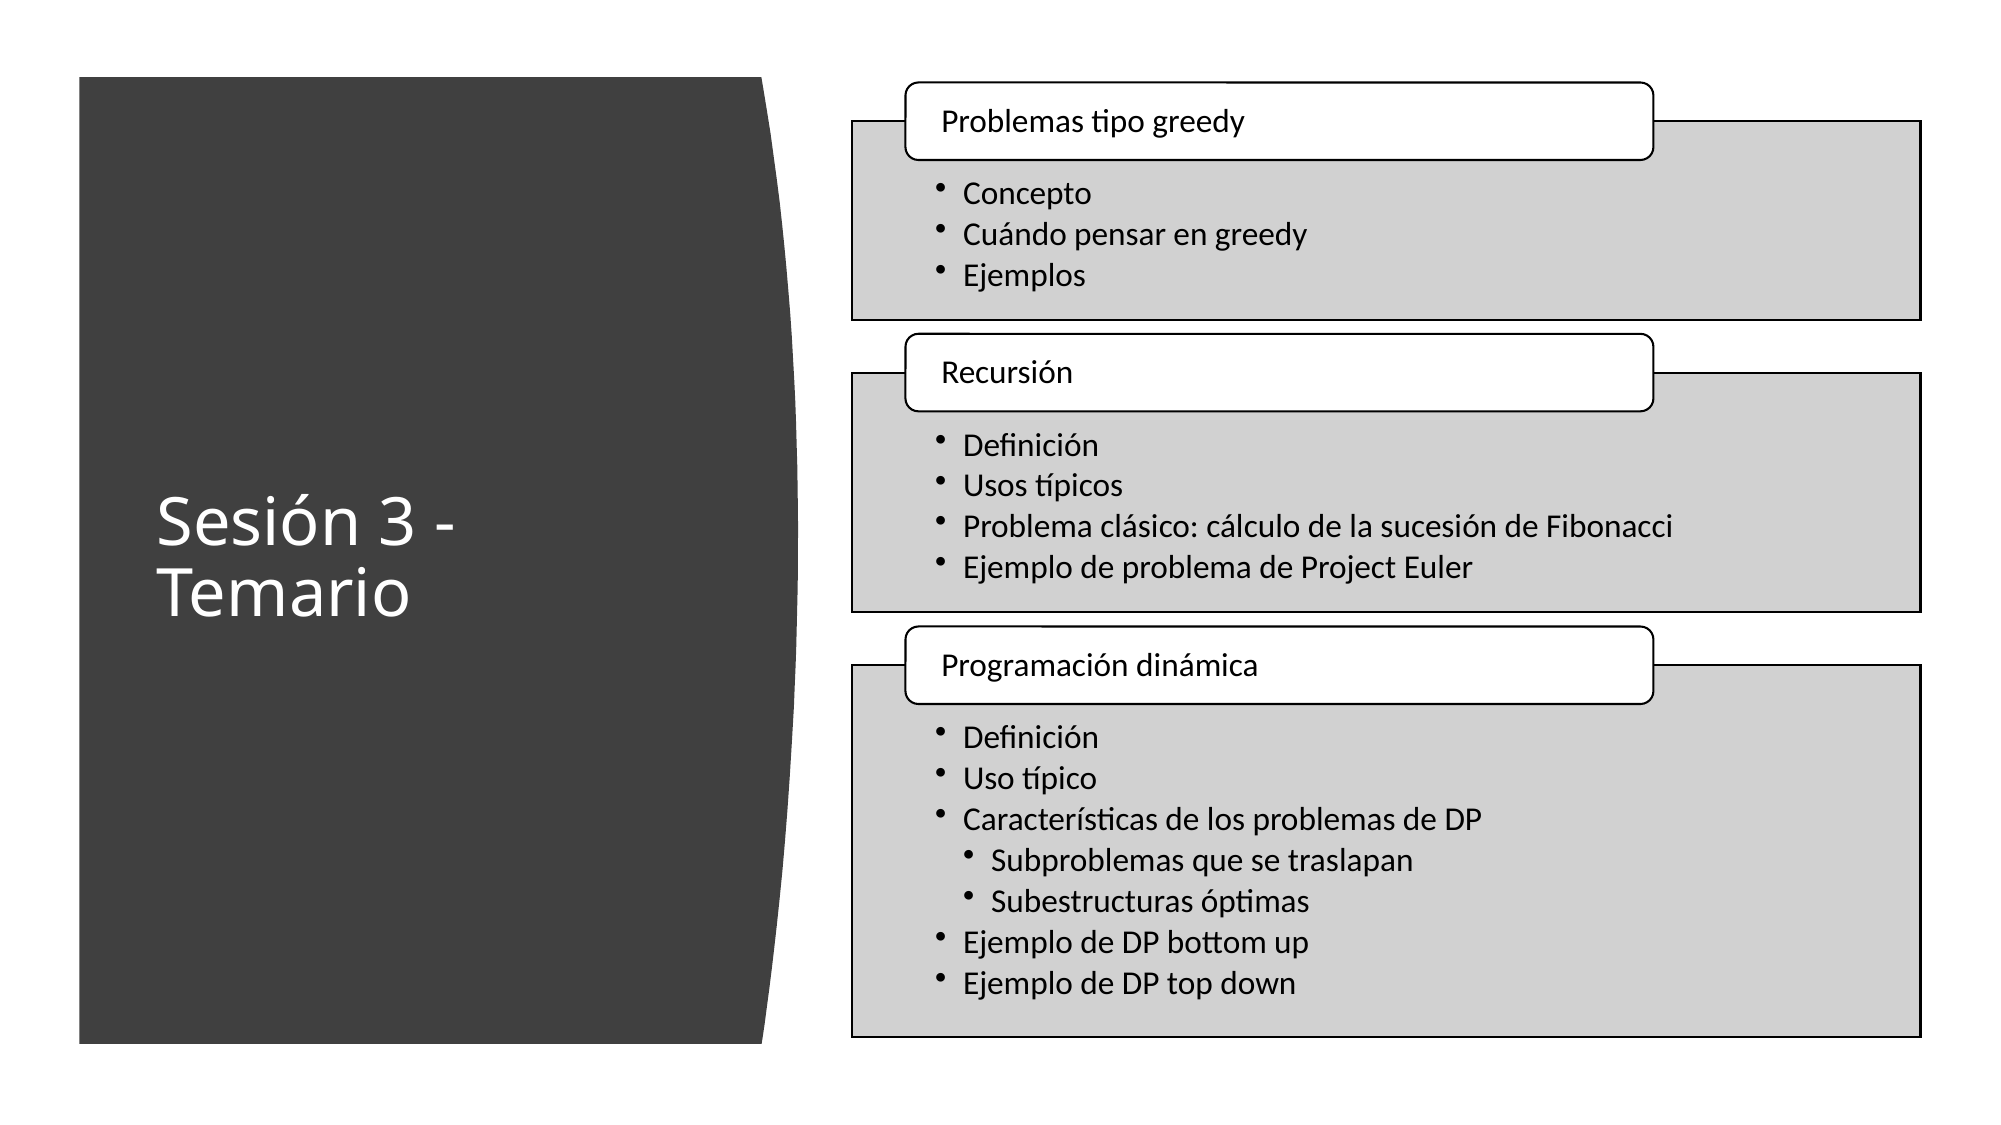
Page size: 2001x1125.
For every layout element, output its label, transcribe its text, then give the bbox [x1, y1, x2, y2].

text_box [78, 76, 800, 1045]
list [852, 77, 1921, 1043]
title Sesión 3 - Temario [141, 166, 702, 953]
